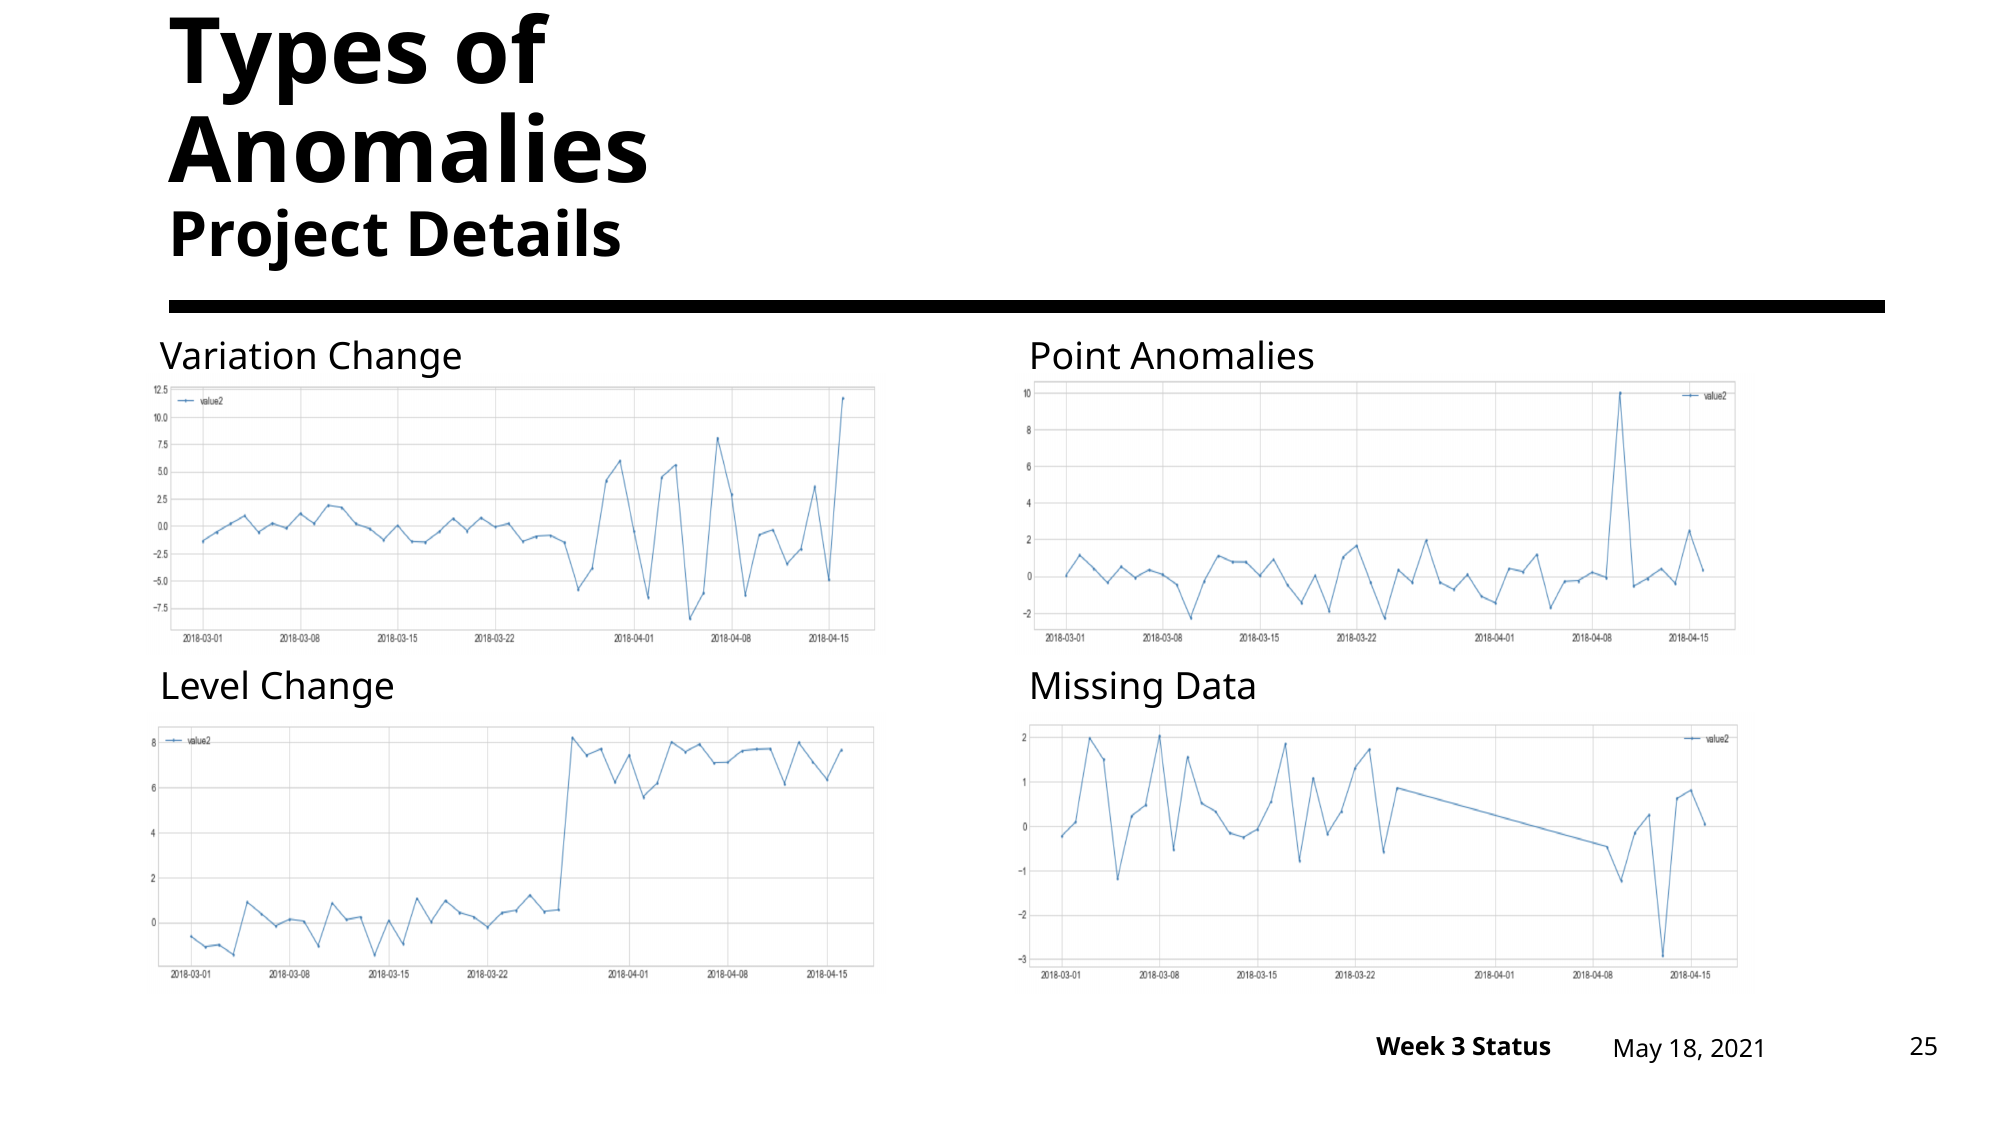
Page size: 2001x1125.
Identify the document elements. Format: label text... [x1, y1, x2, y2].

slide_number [1612, 1032, 1863, 1063]
slide_number 25 [1885, 1032, 1954, 1063]
text_box Point Anomalies [1014, 324, 1672, 373]
text_box Variation Change [145, 324, 754, 373]
picture [145, 712, 886, 994]
footer Week 3 Status [1361, 1032, 1602, 1063]
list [1014, 712, 1755, 994]
text_box Level Change [145, 656, 716, 712]
text_box Missing Data [1014, 656, 1584, 712]
picture [1014, 373, 1755, 656]
title Types of Anomalies Project Details [168, 163, 1015, 270]
picture [145, 373, 886, 656]
